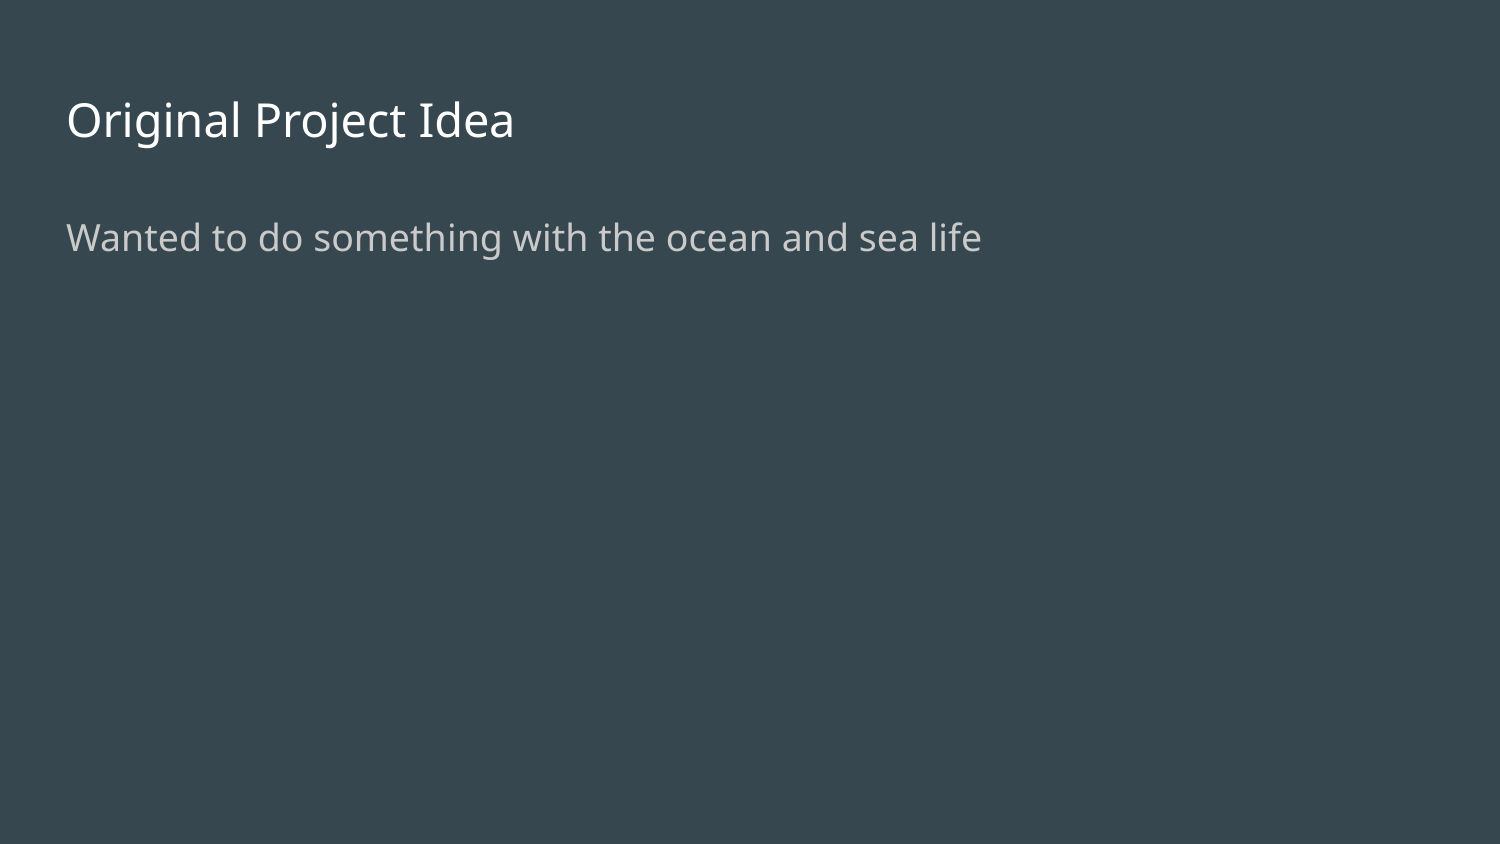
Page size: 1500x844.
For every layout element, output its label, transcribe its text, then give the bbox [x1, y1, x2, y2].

list Wanted to do something with the ocean and sea life [51, 189, 1449, 750]
title Original Project Idea [51, 72, 1449, 167]
